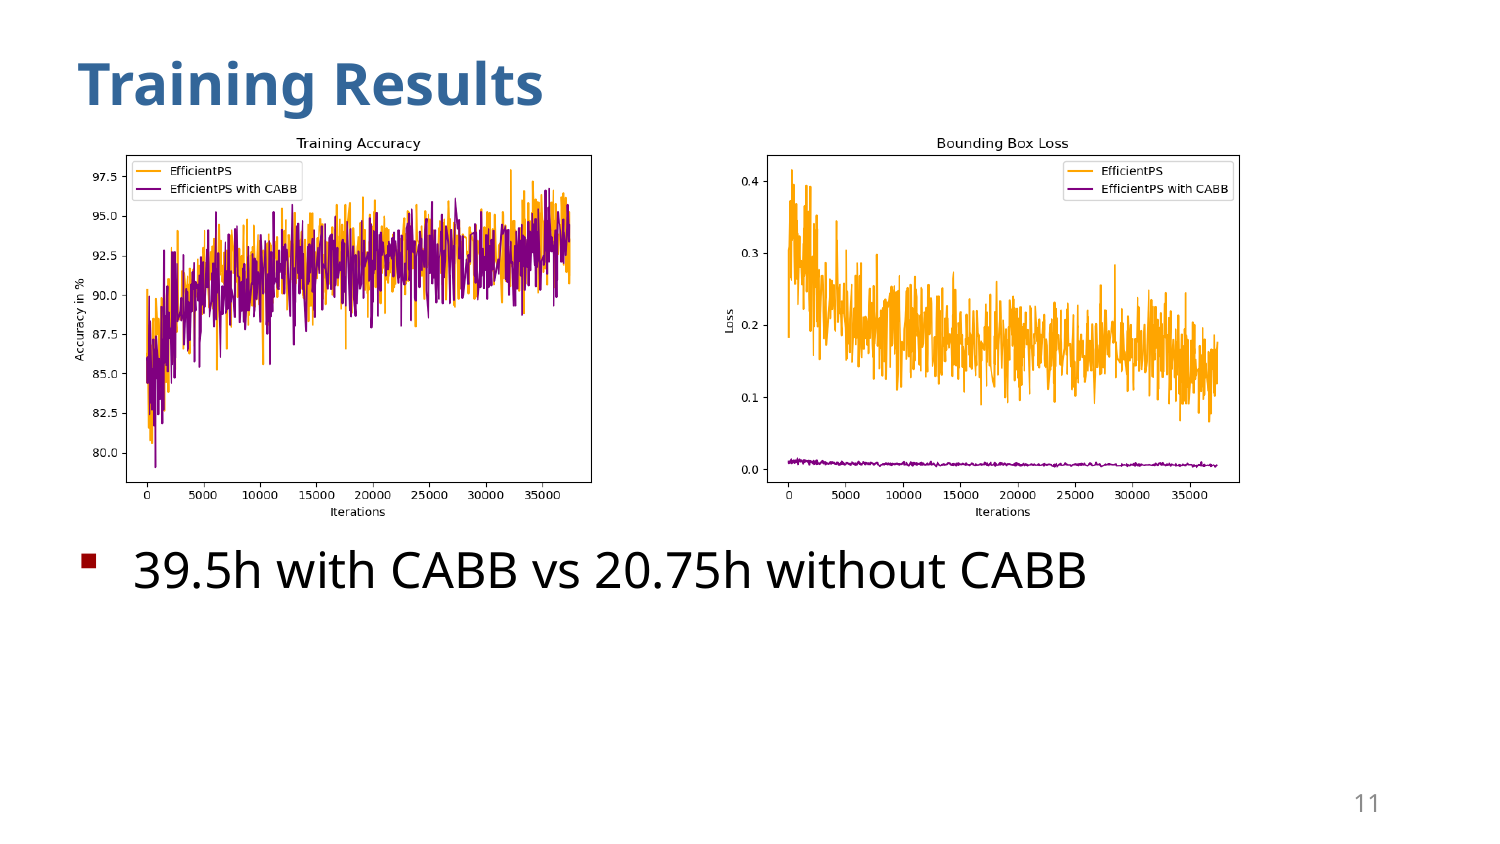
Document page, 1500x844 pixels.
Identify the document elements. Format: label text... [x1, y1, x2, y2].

title Training Results [62, 39, 1465, 126]
list 39.5h with CABB vs 20.75h without CABB [62, 530, 1463, 797]
picture [710, 125, 1251, 531]
slide_number 11 [1059, 782, 1397, 828]
picture [62, 125, 603, 531]
